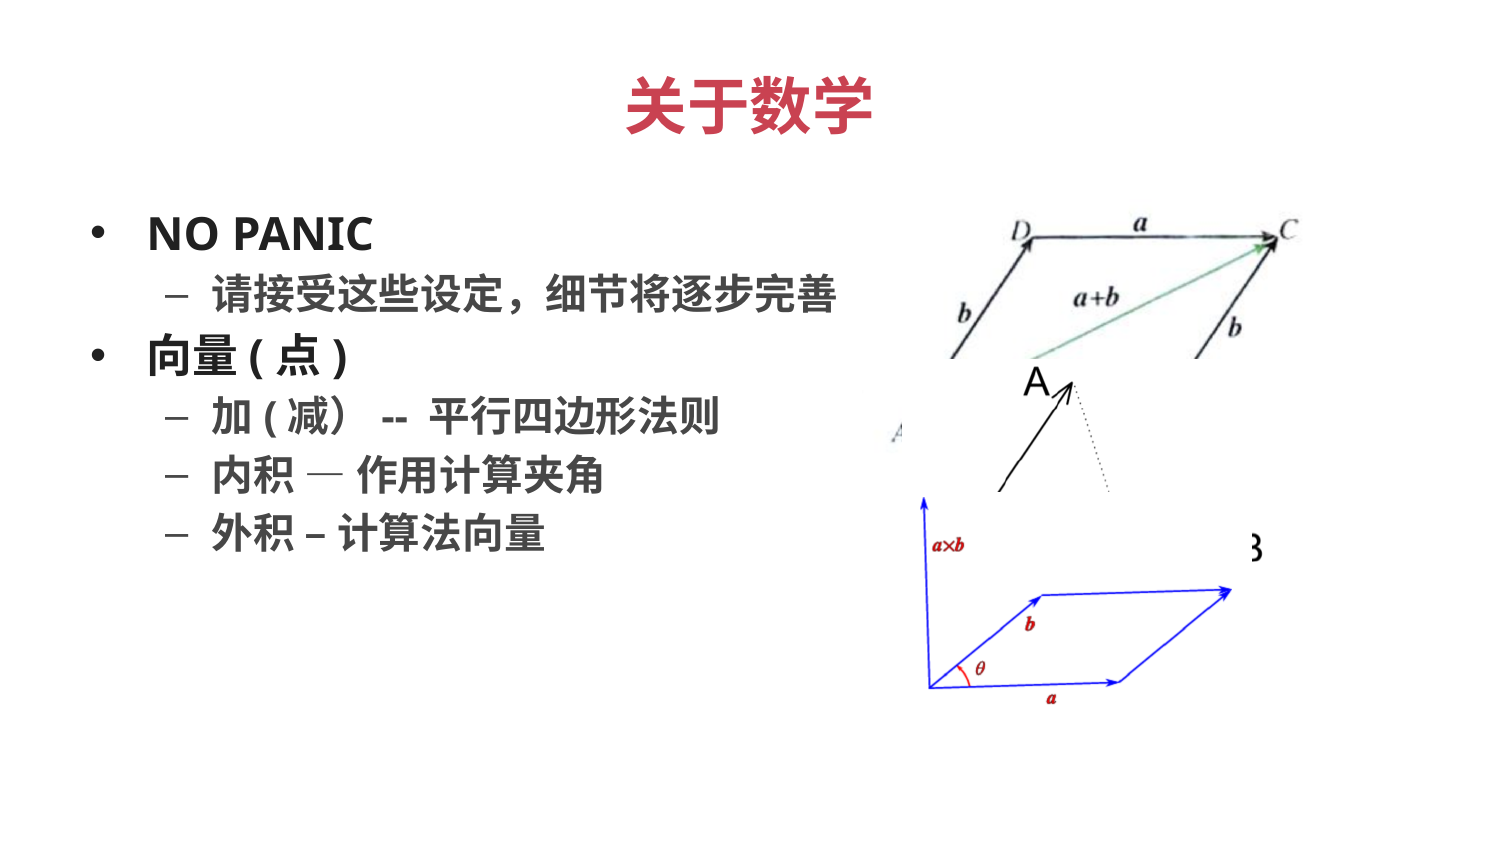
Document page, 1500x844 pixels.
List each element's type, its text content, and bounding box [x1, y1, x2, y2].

list NO PANIC 请接受这些设定，细节将逐步完善 向量(点) 加(减）-- 平行四边形法则 内积 — 作用计算夹角 外积 – 计算法向量 [75, 196, 1425, 754]
picture [862, 172, 1306, 720]
title 关于数学 [75, 33, 1425, 175]
